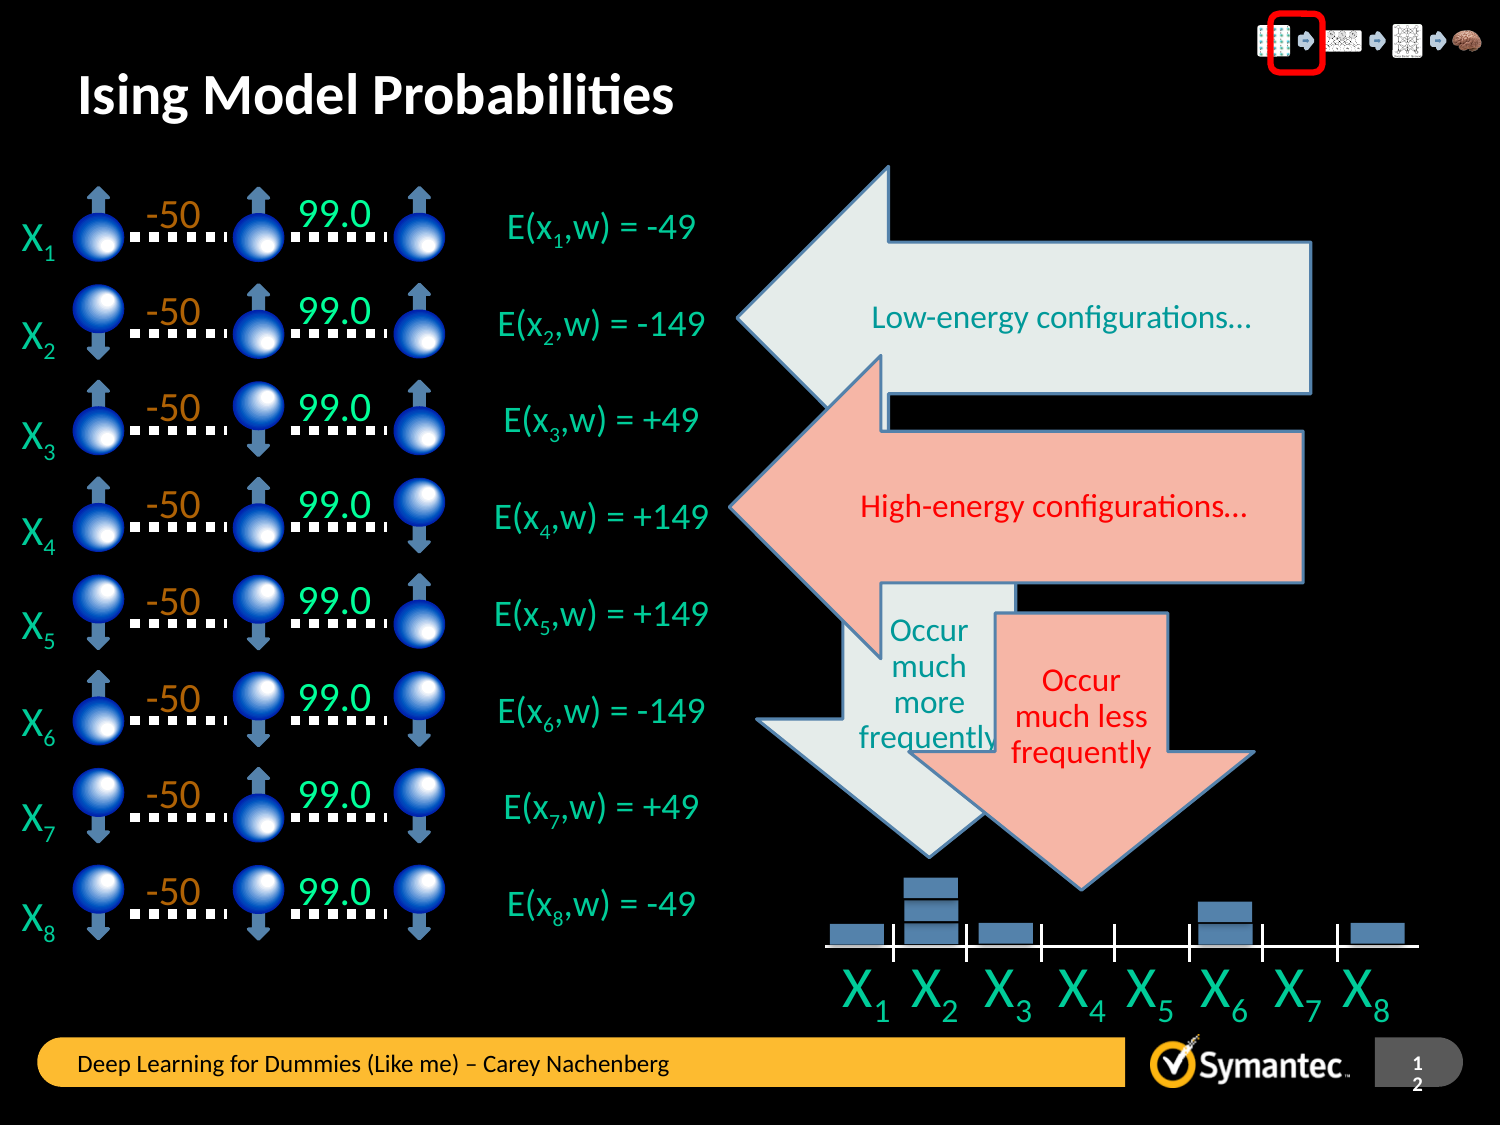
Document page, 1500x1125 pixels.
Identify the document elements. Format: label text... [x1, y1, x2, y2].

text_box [5, 377, 446, 463]
text_box E(x4,w) = +149 [478, 485, 725, 547]
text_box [1257, 23, 1482, 59]
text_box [5, 861, 446, 945]
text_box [5, 764, 446, 845]
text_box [5, 280, 446, 362]
text_box Low-energy configurations… [736, 166, 1311, 431]
footer Deep Learning for Dummies (Like me) – Carey Nachenberg [62, 1042, 749, 1082]
text_box E(x2,w) = -149 [482, 291, 721, 353]
text_box High-energy configurations… [729, 355, 1304, 659]
text_box [1270, 13, 1323, 22]
slide_number 12 [1402, 1049, 1428, 1075]
text_box E(x7,w) = +49 [488, 775, 715, 837]
picture [1150, 1034, 1350, 1088]
text_box E(x8,w) = -49 [491, 872, 712, 934]
text_box E(x1,w) = -49 [491, 195, 712, 257]
text_box [903, 877, 958, 899]
text_box E(x3,w) = +49 [488, 388, 715, 450]
text_box [1197, 901, 1253, 922]
text_box E(x5,w) = +149 [478, 582, 725, 644]
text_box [5, 184, 446, 264]
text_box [5, 474, 446, 558]
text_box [5, 667, 446, 749]
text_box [5, 571, 446, 652]
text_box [807, 923, 1426, 1022]
text_box Occur much more frequently [756, 583, 1016, 858]
text_box Occur much less frequently [908, 613, 1255, 891]
text_box [904, 906, 959, 922]
text_box [1271, 66, 1322, 73]
text_box E(x6,w) = -149 [482, 678, 721, 740]
title Ising Model Probabilities [62, 0, 1438, 136]
